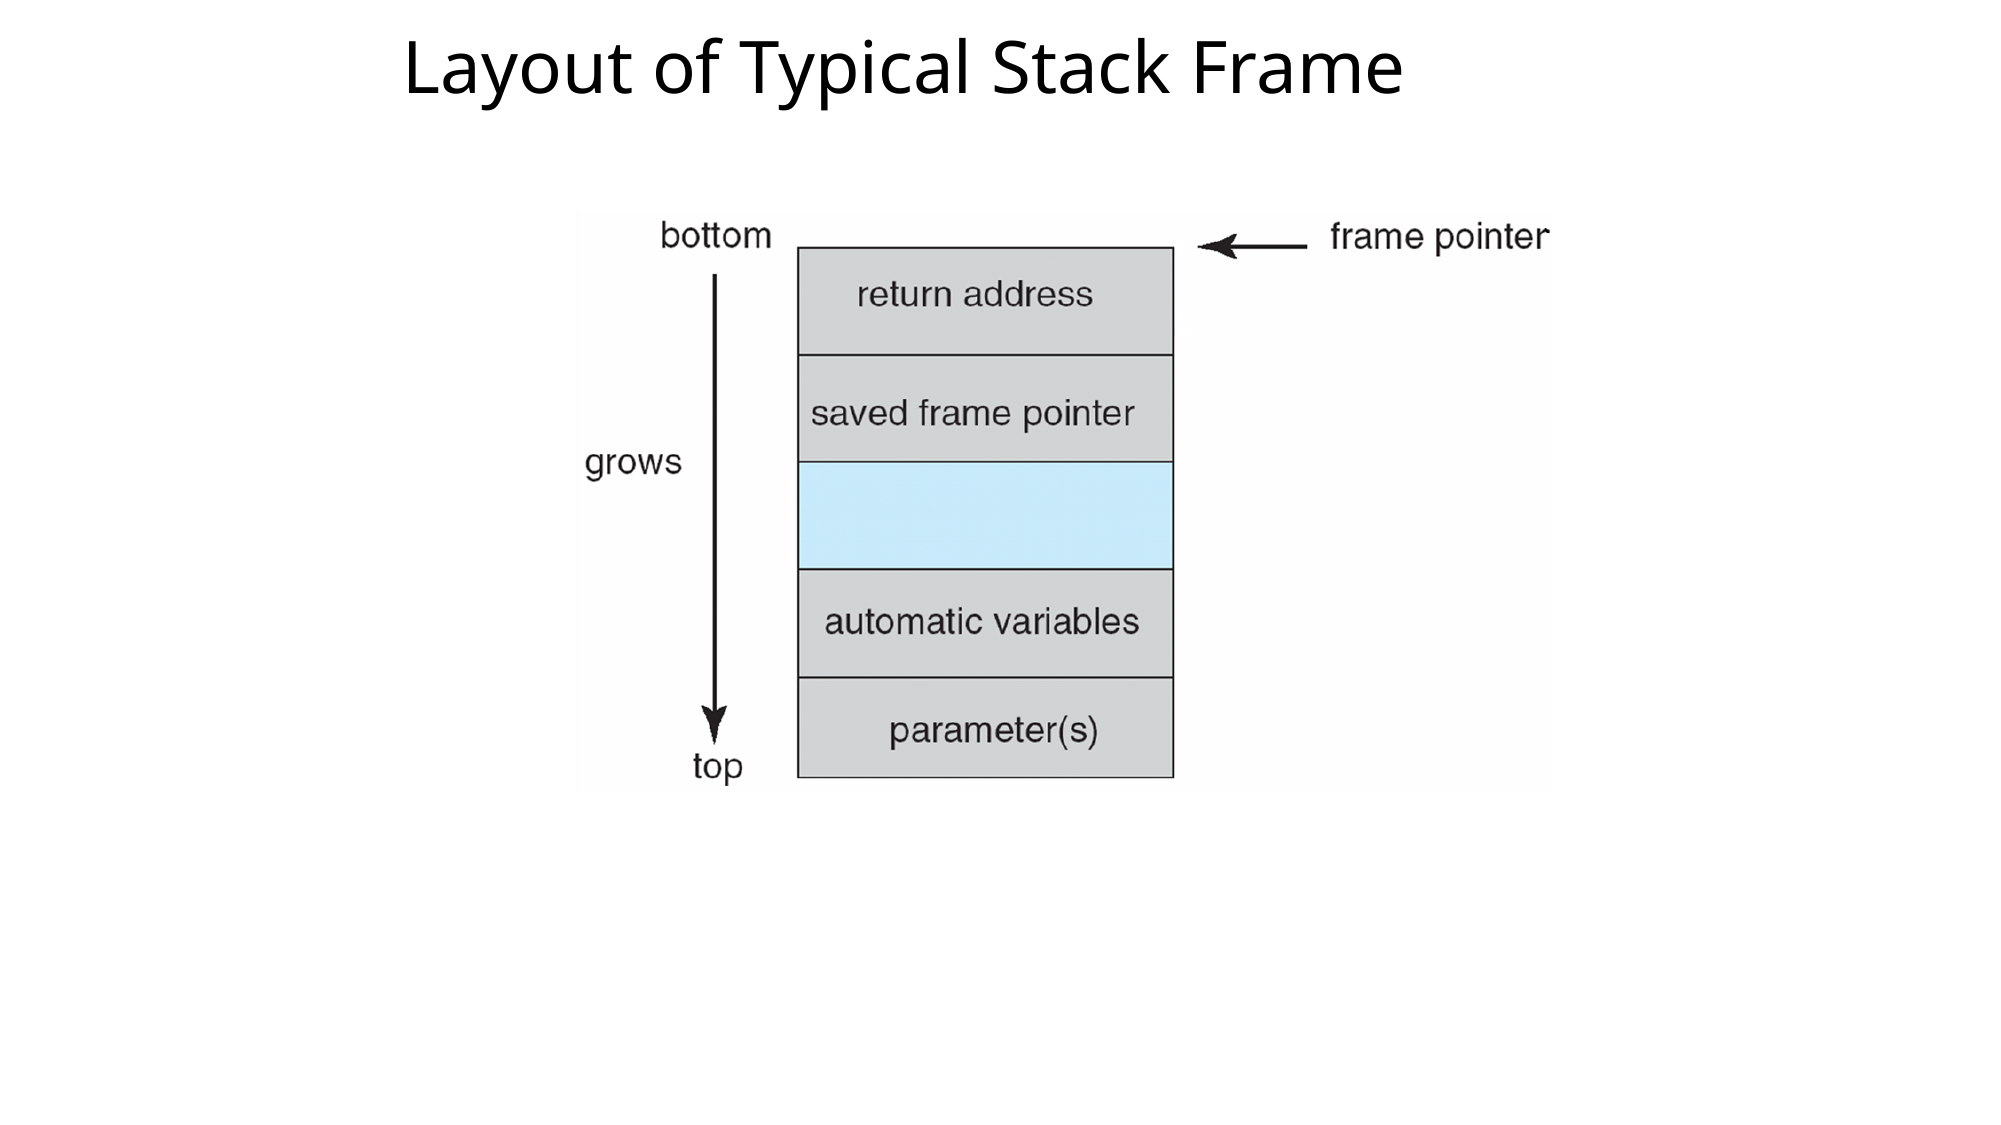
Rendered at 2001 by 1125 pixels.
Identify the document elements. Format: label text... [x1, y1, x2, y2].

picture [576, 210, 1552, 793]
title Layout of Typical Stack Frame [387, 23, 1684, 118]
